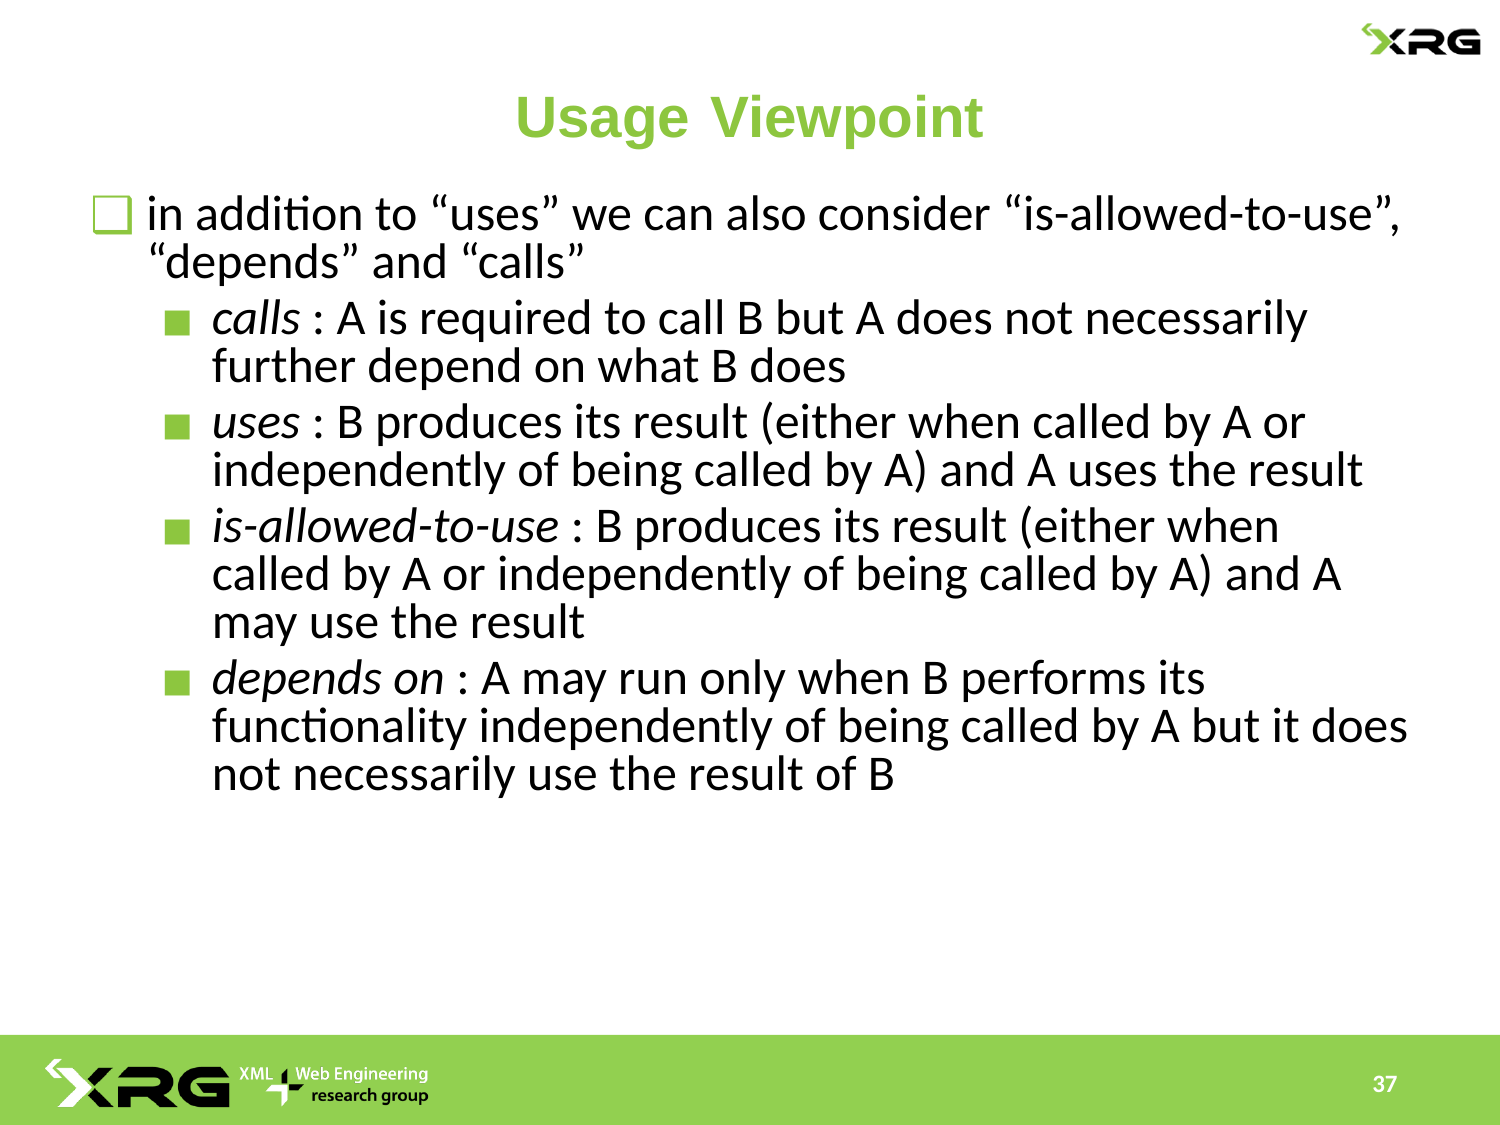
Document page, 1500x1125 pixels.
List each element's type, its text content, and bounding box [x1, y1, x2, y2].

title Usage Viewpoint [75, 45, 1425, 173]
picture [1357, 19, 1483, 60]
slide_number 37 [1357, 1034, 1483, 1125]
list in addition to “uses” we can also consider “is-allowed-to-use”, “depends” and “calls” calls : A is required to call B but A does not necessarily further depend on what B does uses : B produces its result (either when called by A or independently of being called by A) and A uses the result is-allowed-to-use : B produces its result (either when called by A or independently of being called by A) and A may use the result depends on : A may run only when B performs its functionality independently of being called by A but it does not necessarily use the result of B [75, 184, 1425, 1005]
picture [37, 1054, 435, 1111]
